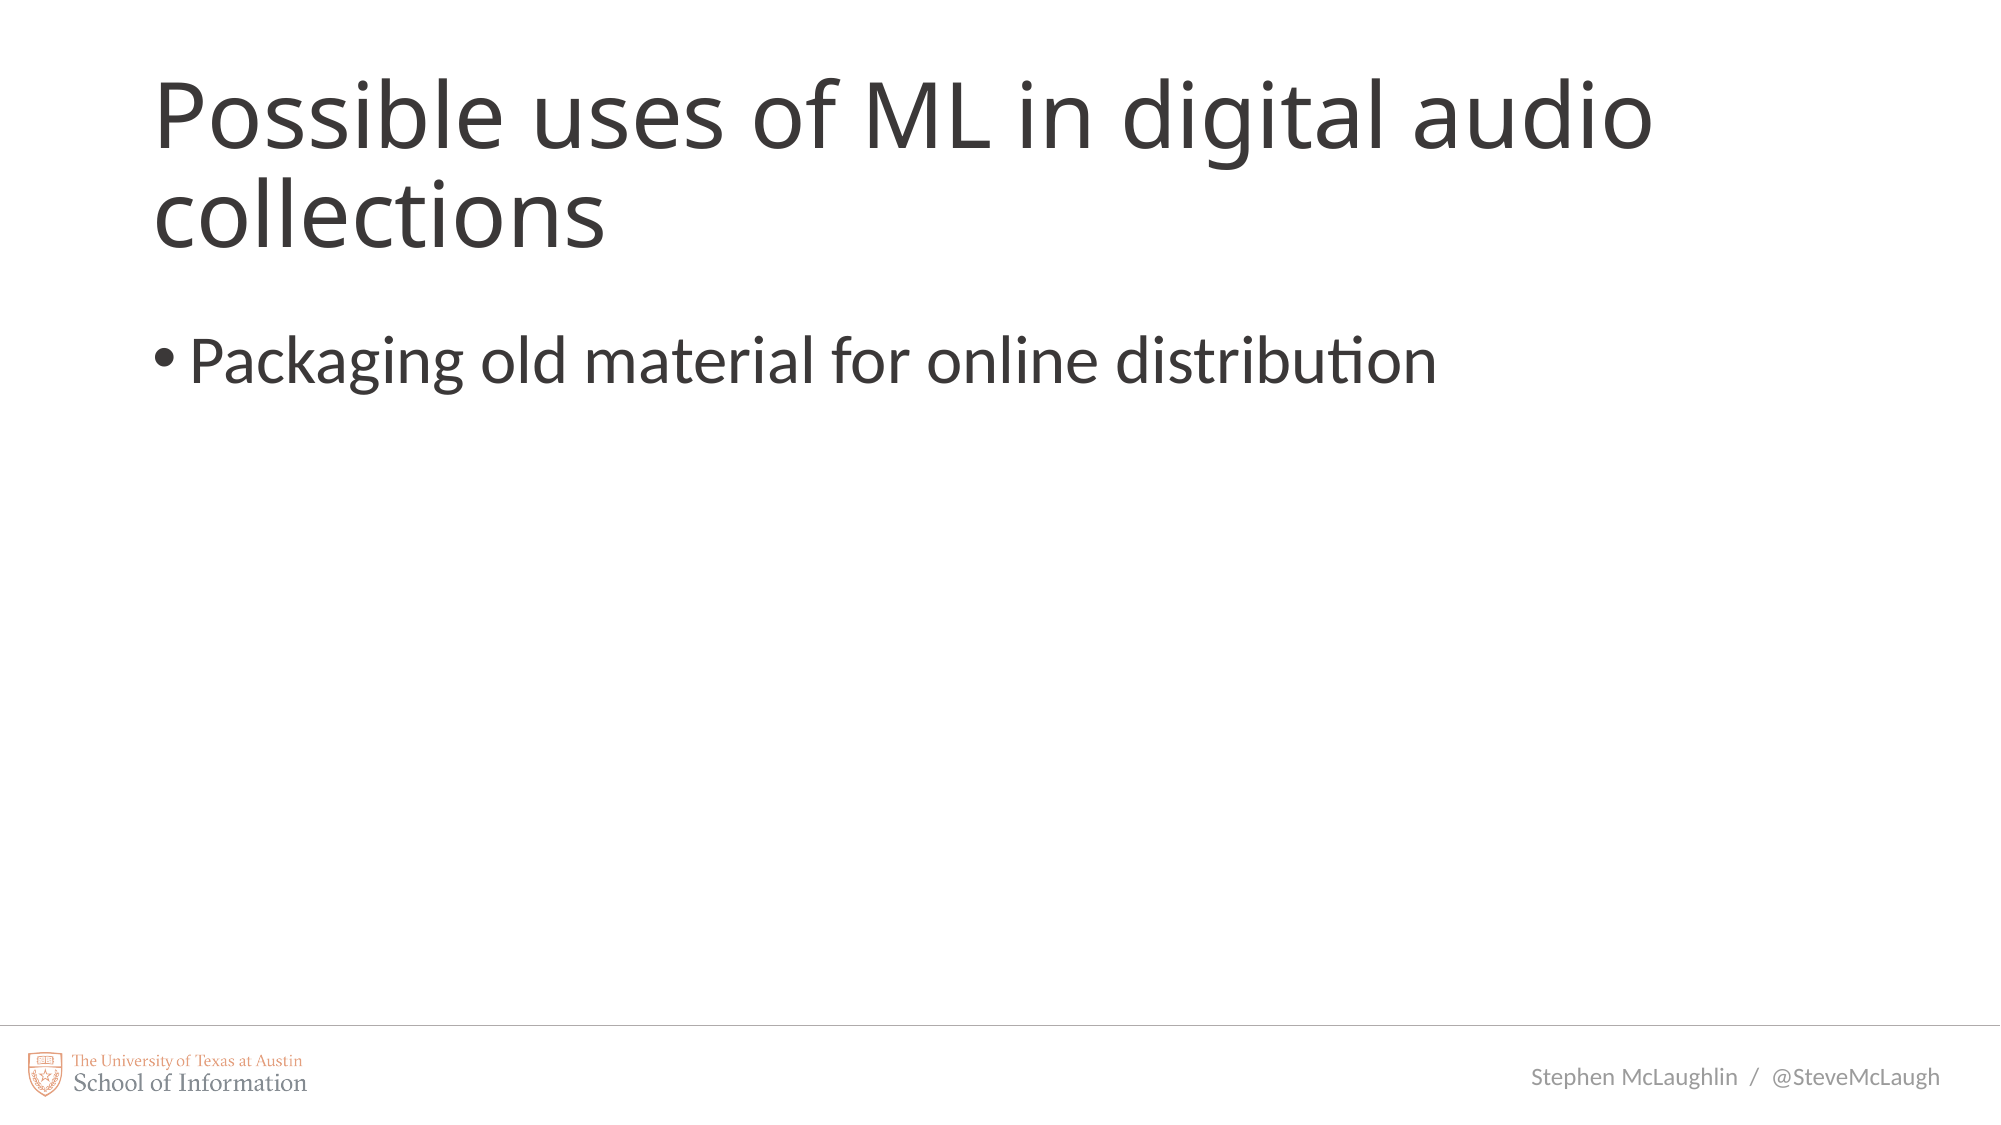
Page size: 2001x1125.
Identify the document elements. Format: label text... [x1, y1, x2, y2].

list Packaging old material for online distribution [137, 299, 1863, 1014]
text_box Stephen McLaughlin / @SteveMcLaugh [1516, 1052, 2000, 1098]
title Possible uses of ML in digital audio collections [137, 59, 1863, 278]
picture [28, 1052, 307, 1097]
